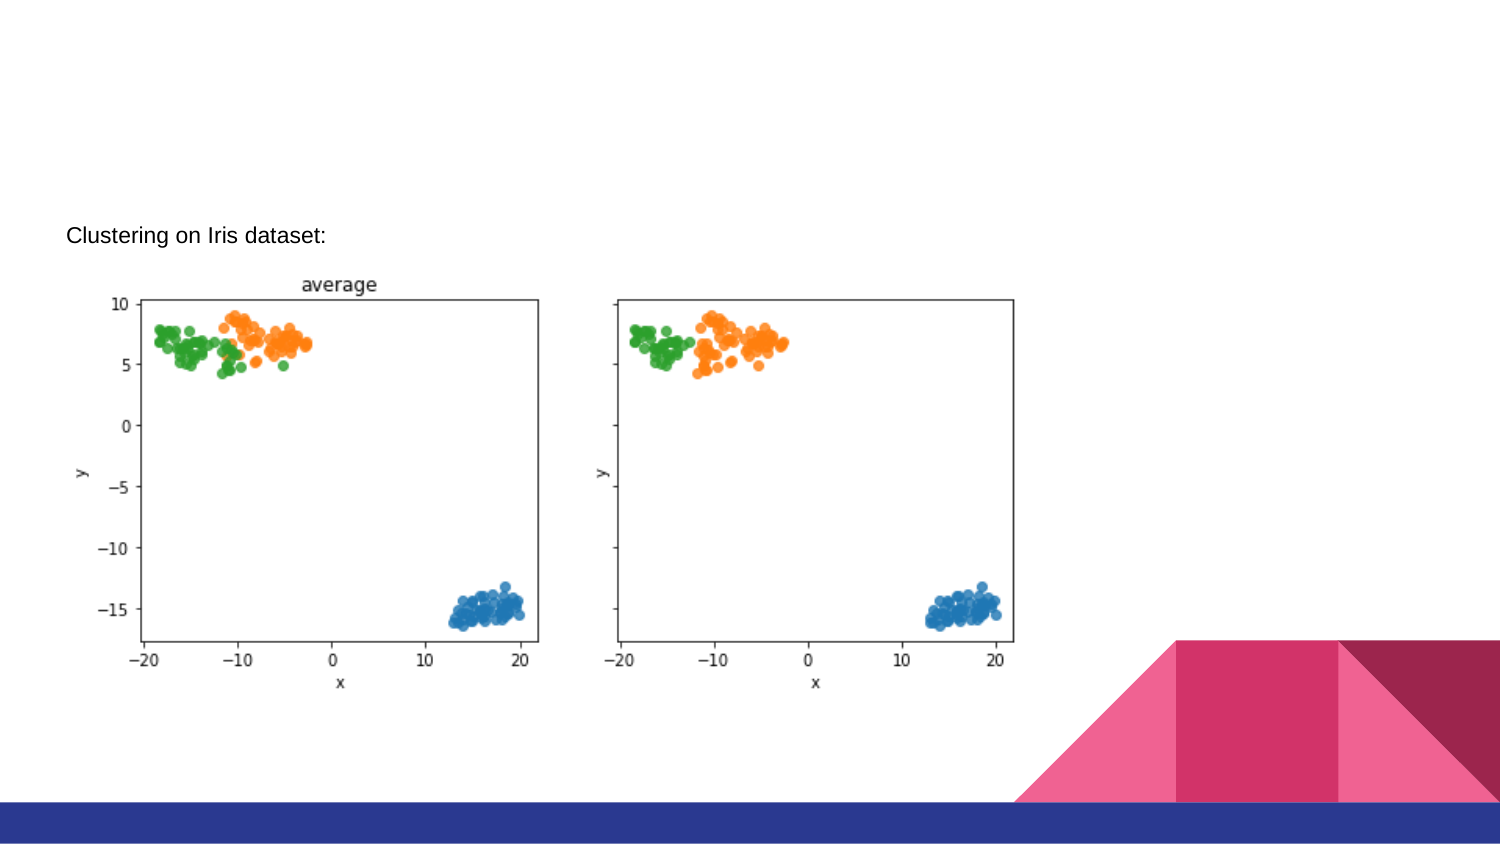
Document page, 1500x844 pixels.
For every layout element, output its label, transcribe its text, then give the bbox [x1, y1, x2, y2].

picture [63, 265, 1024, 701]
list Clustering on Iris dataset: [51, 201, 1449, 750]
